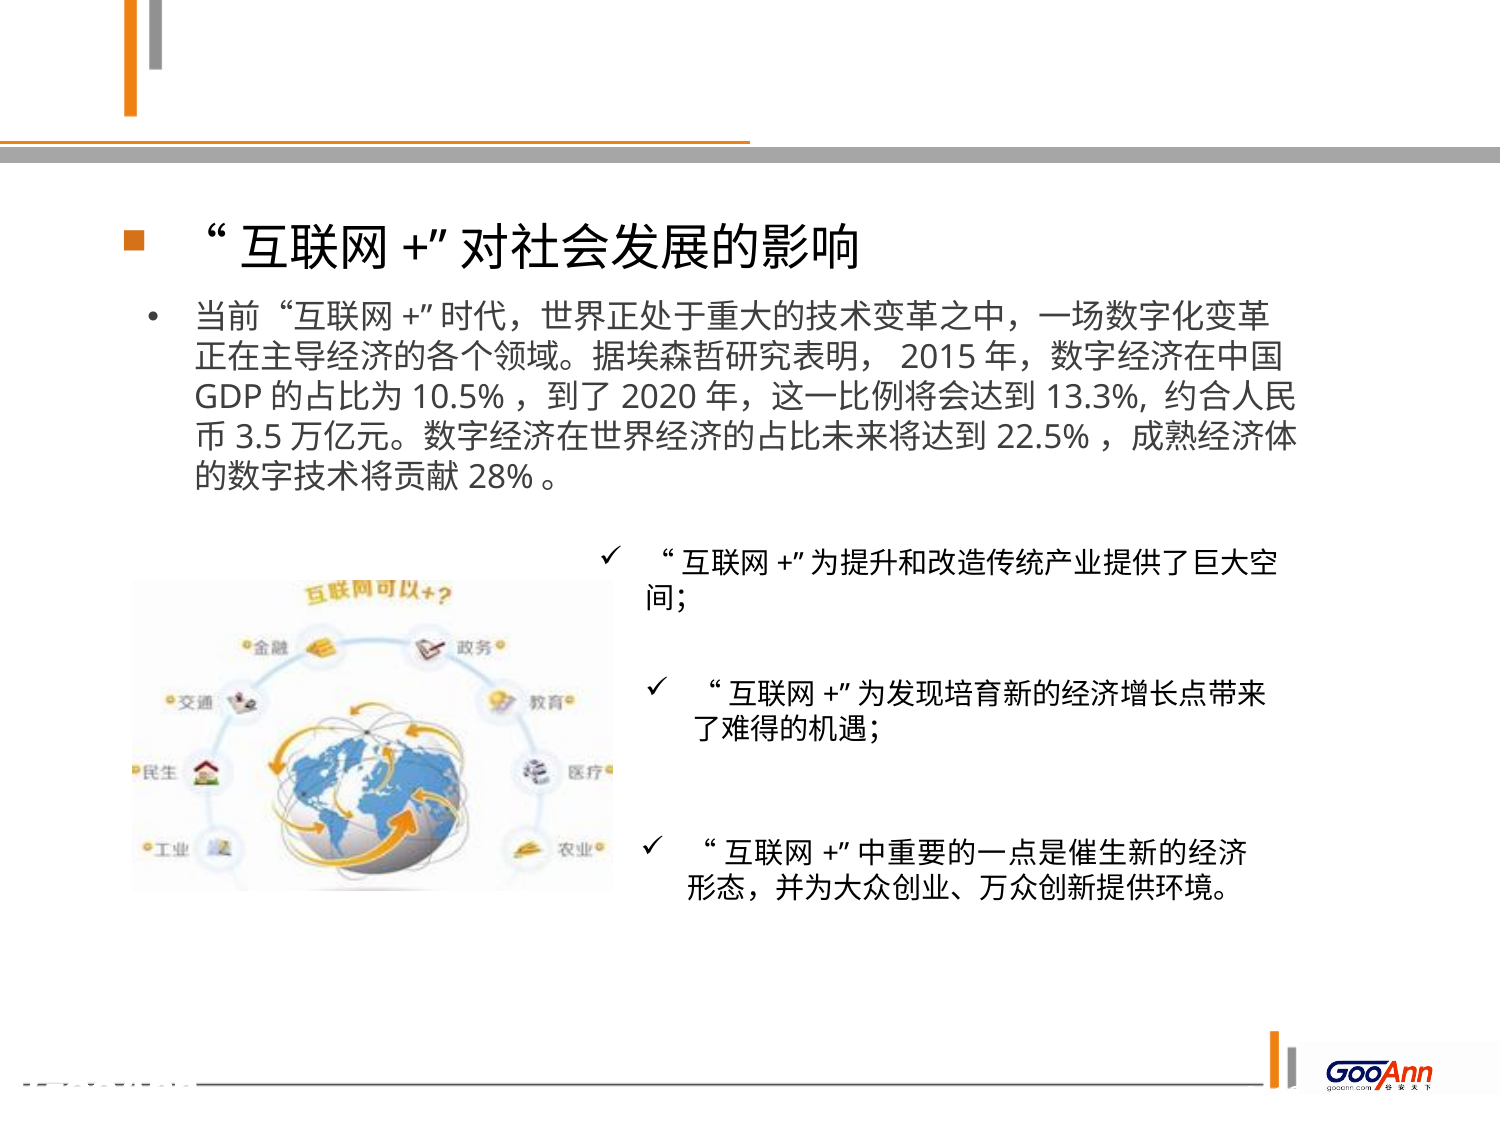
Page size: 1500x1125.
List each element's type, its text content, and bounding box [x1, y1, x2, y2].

text_box “互联网+”为发现培育新的经济增长点带来了难得的机遇； [630, 668, 1309, 788]
picture [0, 0, 1500, 147]
picture [0, 163, 1500, 1125]
text_box “互联网+”中重要的一点是催生新的经济形态，并为大众创业、万众创新提供环境。 [625, 827, 1264, 912]
text_box “互联网+”为提升和改造传统产业提供了巨大空间； [584, 537, 1309, 622]
text_box “互联网+”对社会发展的影响 [106, 201, 1357, 273]
text_box 当前“互联网+”时代，世界正处于重大的技术变革之中，一场数字化变革正在主导经济的各个领域。据埃森哲研究表明，2015年，数字经济在中国GDP的占比为10.5%，到了2020年，这一比例将会达到13.3%, 约合人民币3.5万亿元。数字经济在世界经济的占比未来将达到22.5%，成熟经济体的数字技术将贡献28%。 [132, 288, 1315, 503]
